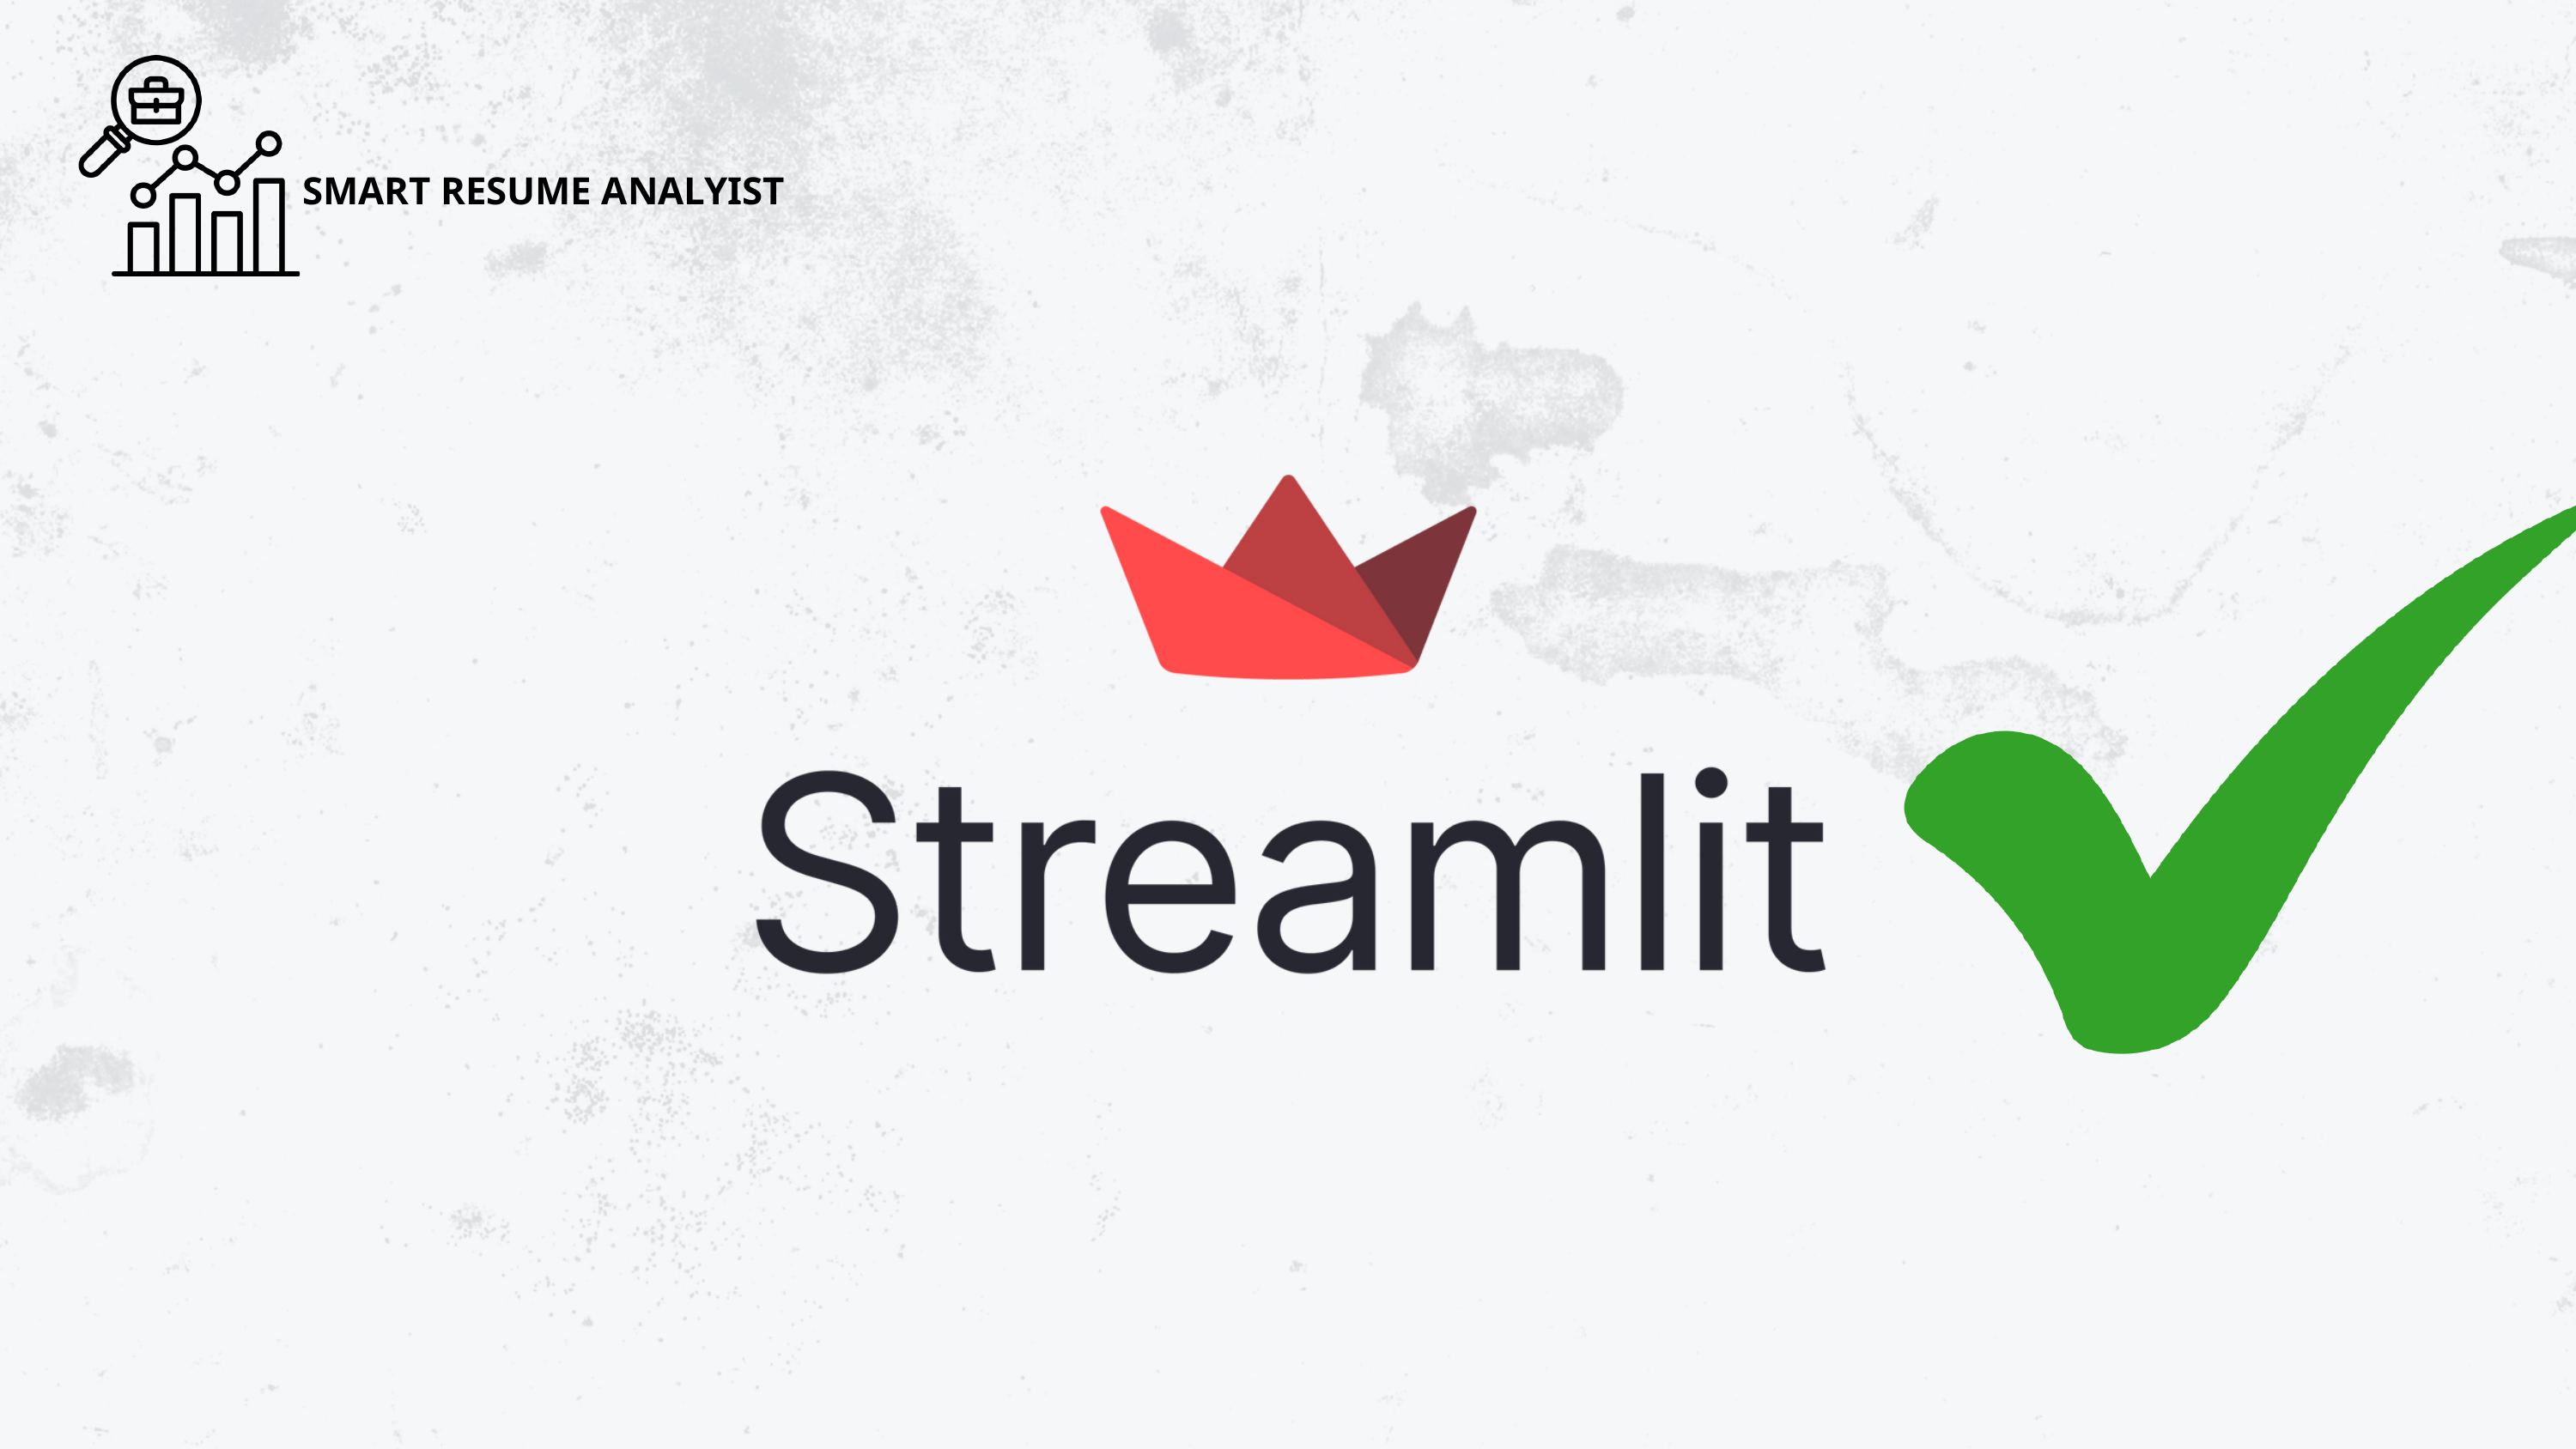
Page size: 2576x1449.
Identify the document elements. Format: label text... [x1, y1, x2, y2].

text_box [1897, 479, 2576, 1059]
text_box [78, 55, 301, 276]
text_box SMART RESUME ANALYIST [294, 171, 794, 213]
text_box [605, 324, 1971, 1125]
text_box [0, 0, 2576, 1449]
